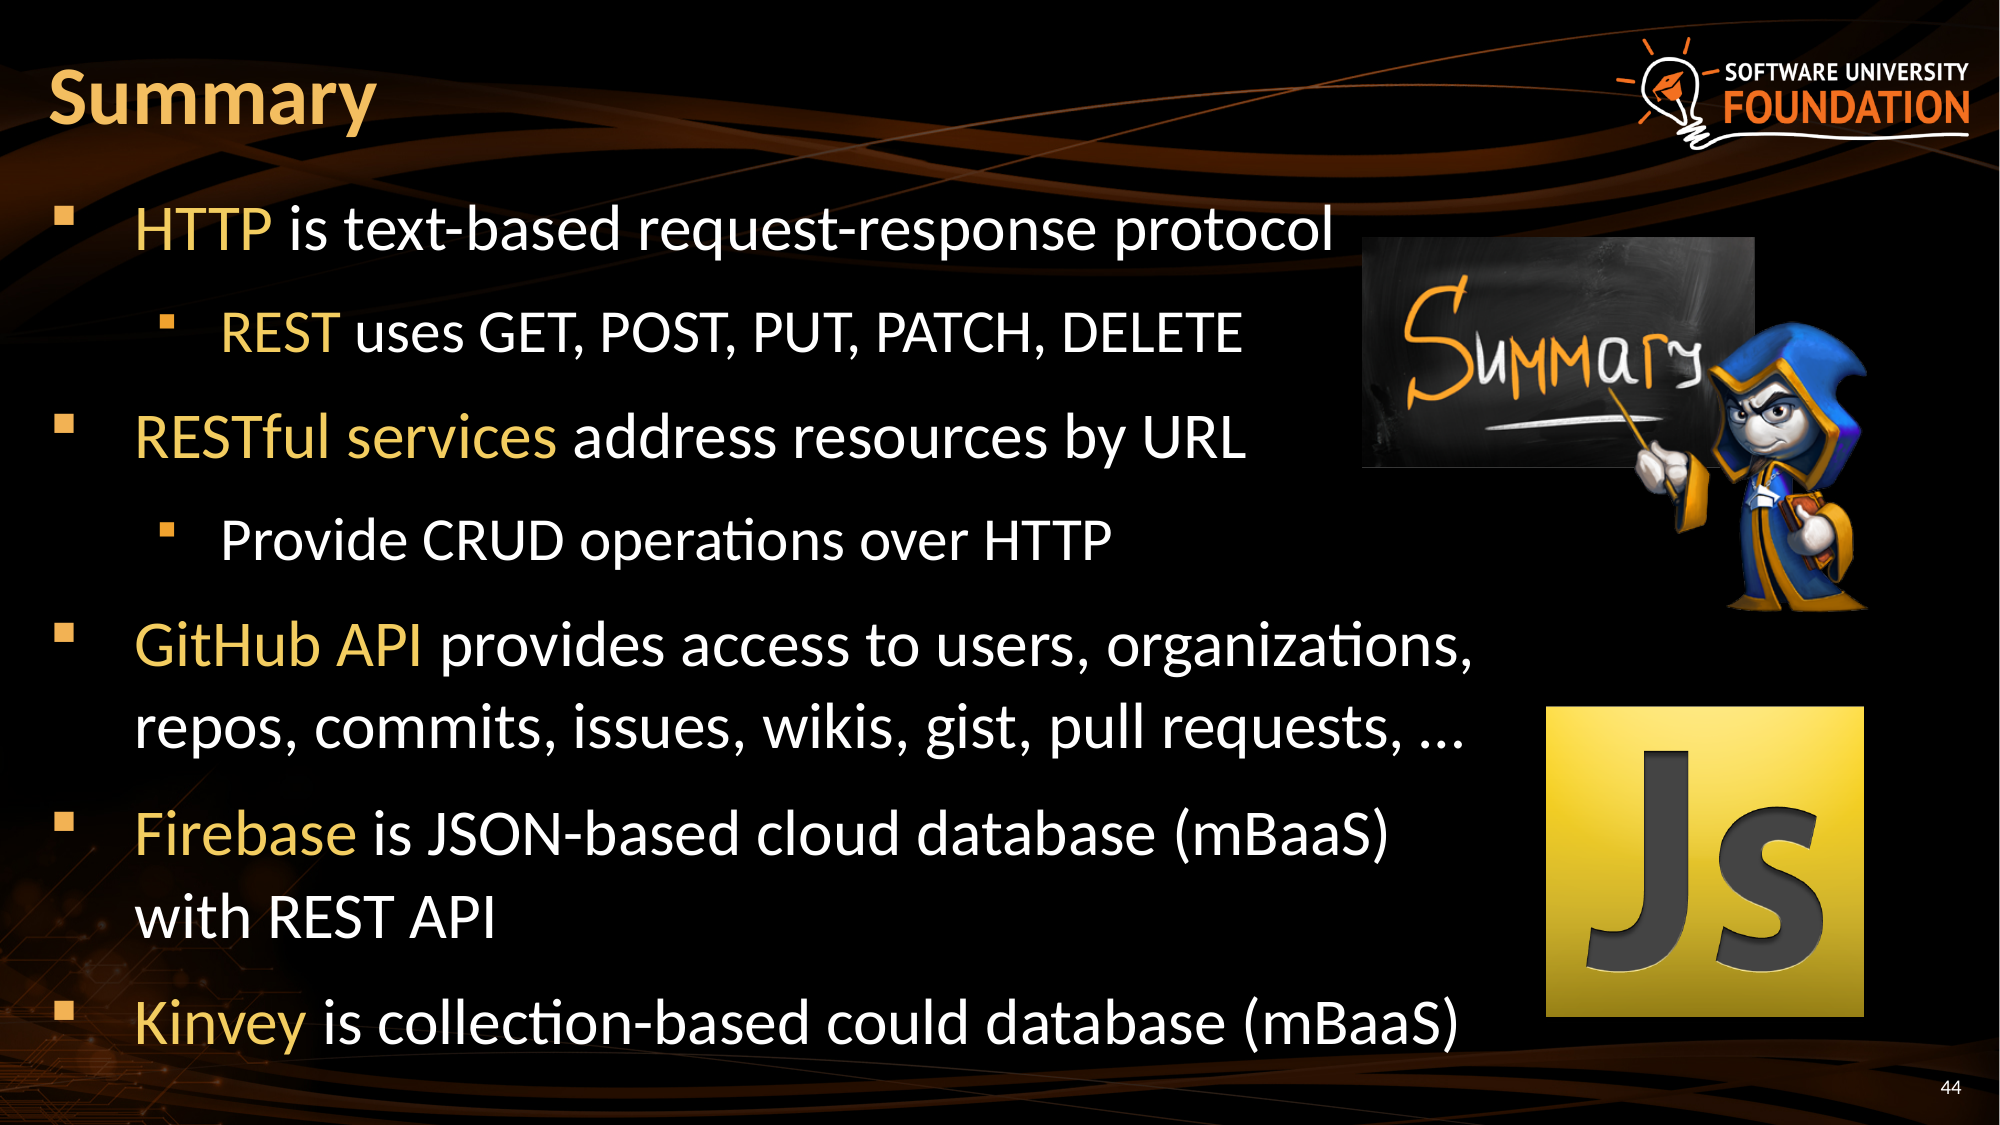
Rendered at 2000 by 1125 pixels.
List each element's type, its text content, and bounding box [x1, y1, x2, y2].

picture [0, 0, 2000, 1125]
text_box HTTP is text-based request-response protocol REST uses GET, POST, PUT, PATCH, DELETE RESTful services address resources by URL Provide CRUD operations over HTTP GitHub API provides access to users, organizations, repos, commits, issues, wikis, gist, pull requests, … Firebase is JSON-based cloud database (mBaaS) with REST API Kinvey is collection-based could database (mBaaS) [31, 189, 1500, 1089]
text_box Summary [30, 6, 1602, 189]
text_box <number> [1897, 1070, 1968, 1103]
